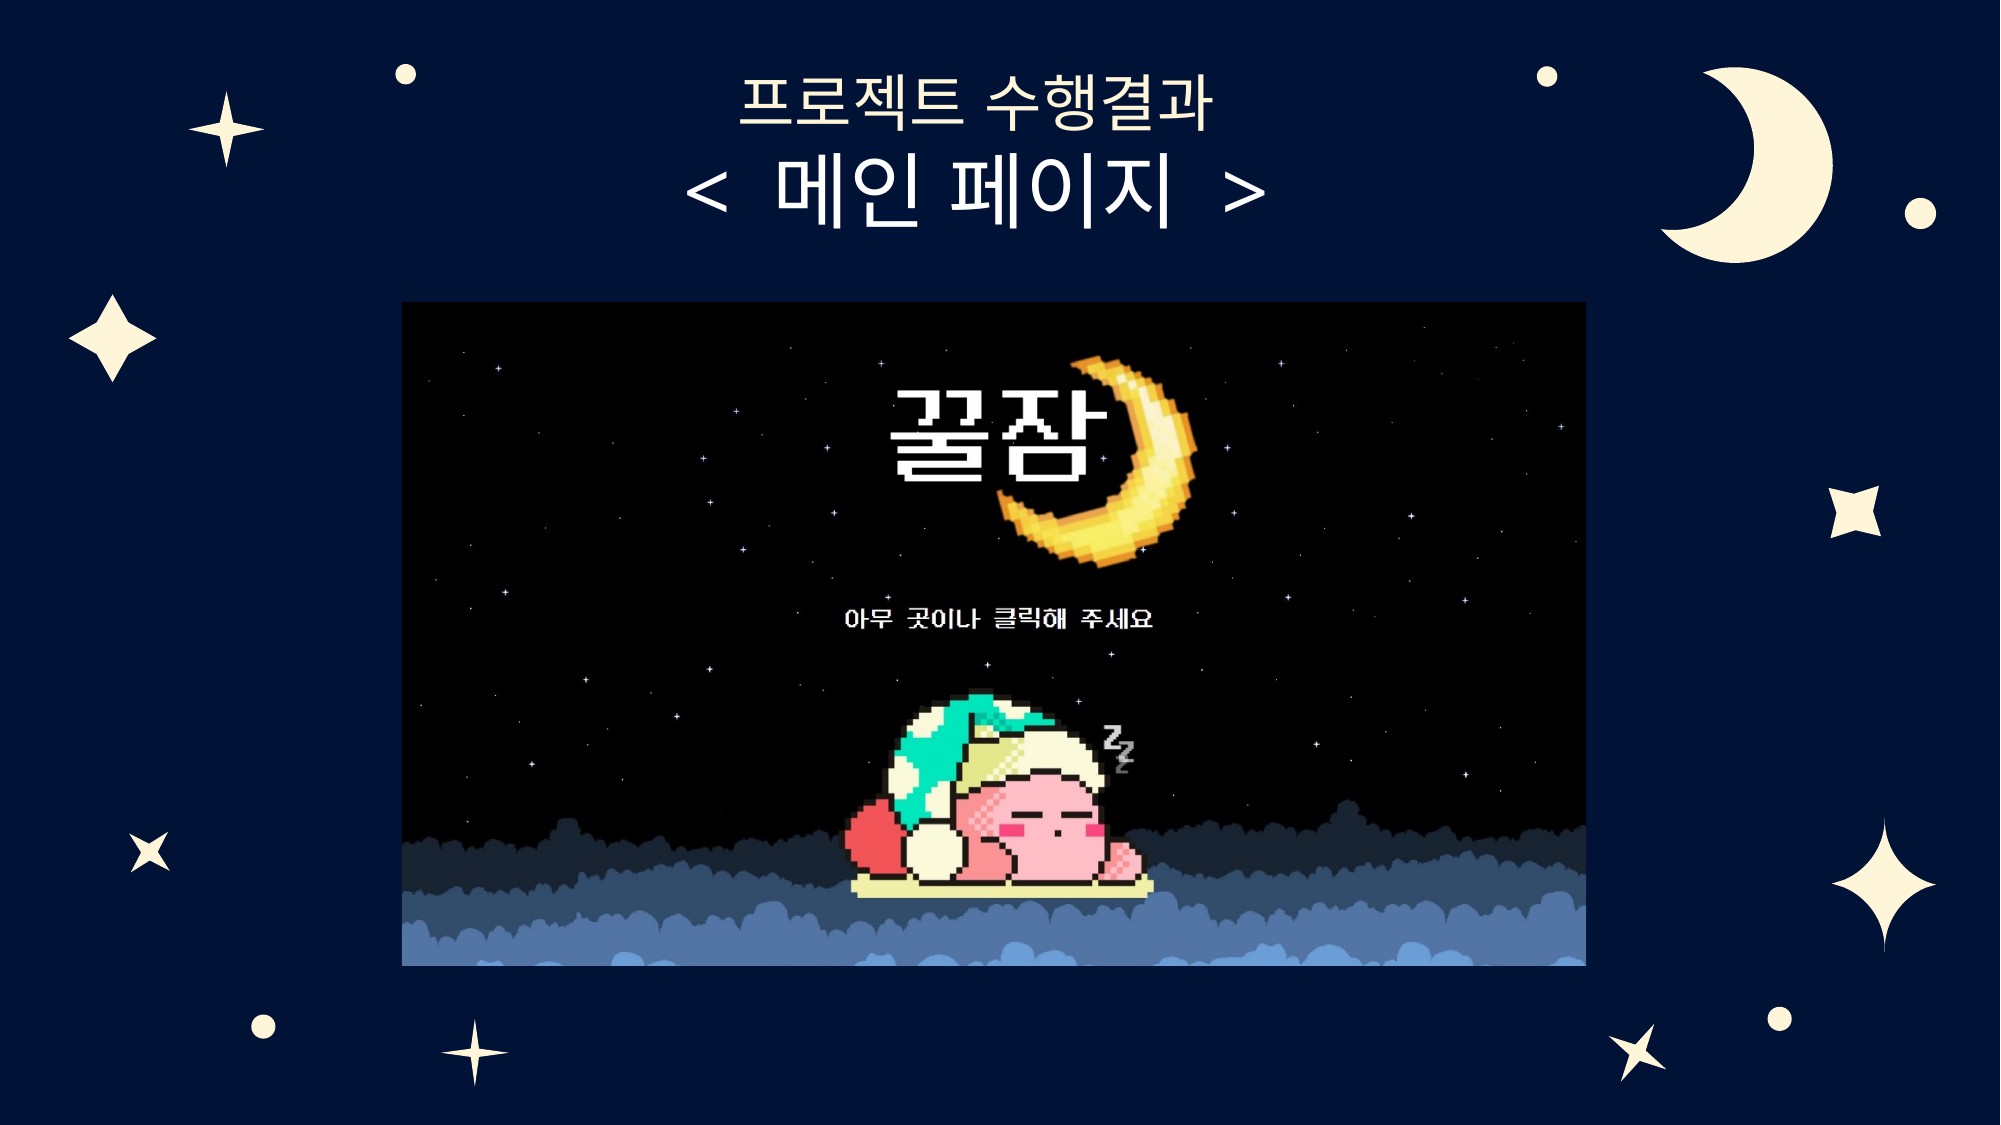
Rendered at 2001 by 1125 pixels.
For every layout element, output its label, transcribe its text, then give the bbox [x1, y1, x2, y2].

text_box [188, 91, 265, 168]
text_box [1658, 66, 1834, 264]
text_box [1828, 817, 1937, 954]
text_box [1608, 1023, 1668, 1083]
text_box [1535, 65, 1559, 88]
text_box [1766, 1005, 1793, 1032]
text_box [440, 1018, 509, 1087]
picture [401, 301, 1587, 966]
text_box [66, 292, 159, 385]
text_box [126, 828, 173, 876]
text_box 프로젝트 수행결과 < 메인 페이지 > [401, 56, 1551, 247]
text_box [250, 1013, 277, 1040]
text_box [394, 64, 401, 85]
text_box [1826, 484, 1883, 540]
text_box [1903, 196, 1938, 231]
